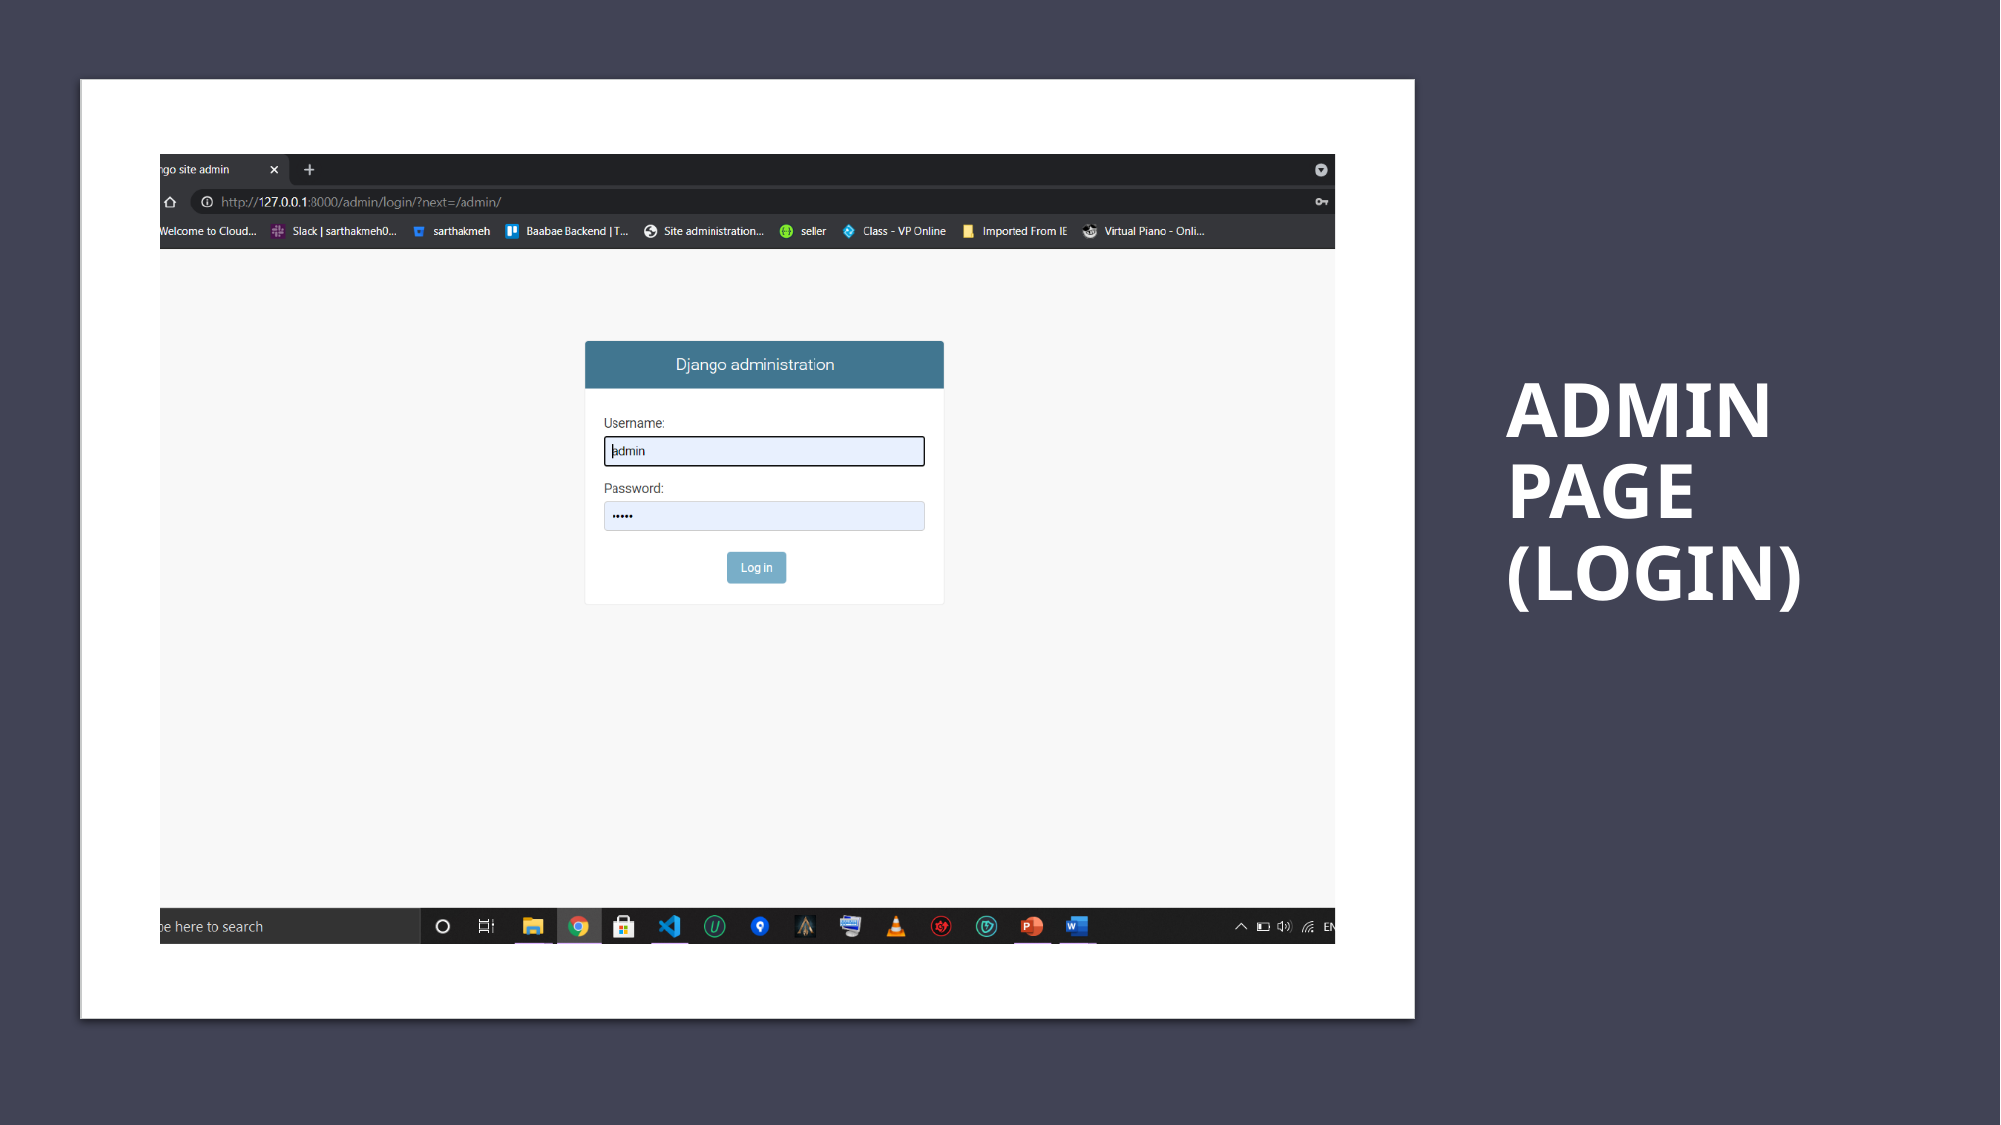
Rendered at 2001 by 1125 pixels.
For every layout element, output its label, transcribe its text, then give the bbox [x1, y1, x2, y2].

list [160, 154, 1336, 944]
text_box [0, 0, 2000, 1125]
text_box [80, 78, 1415, 1019]
title ADMIN PAGE (LOGIN) [1491, 101, 1921, 888]
